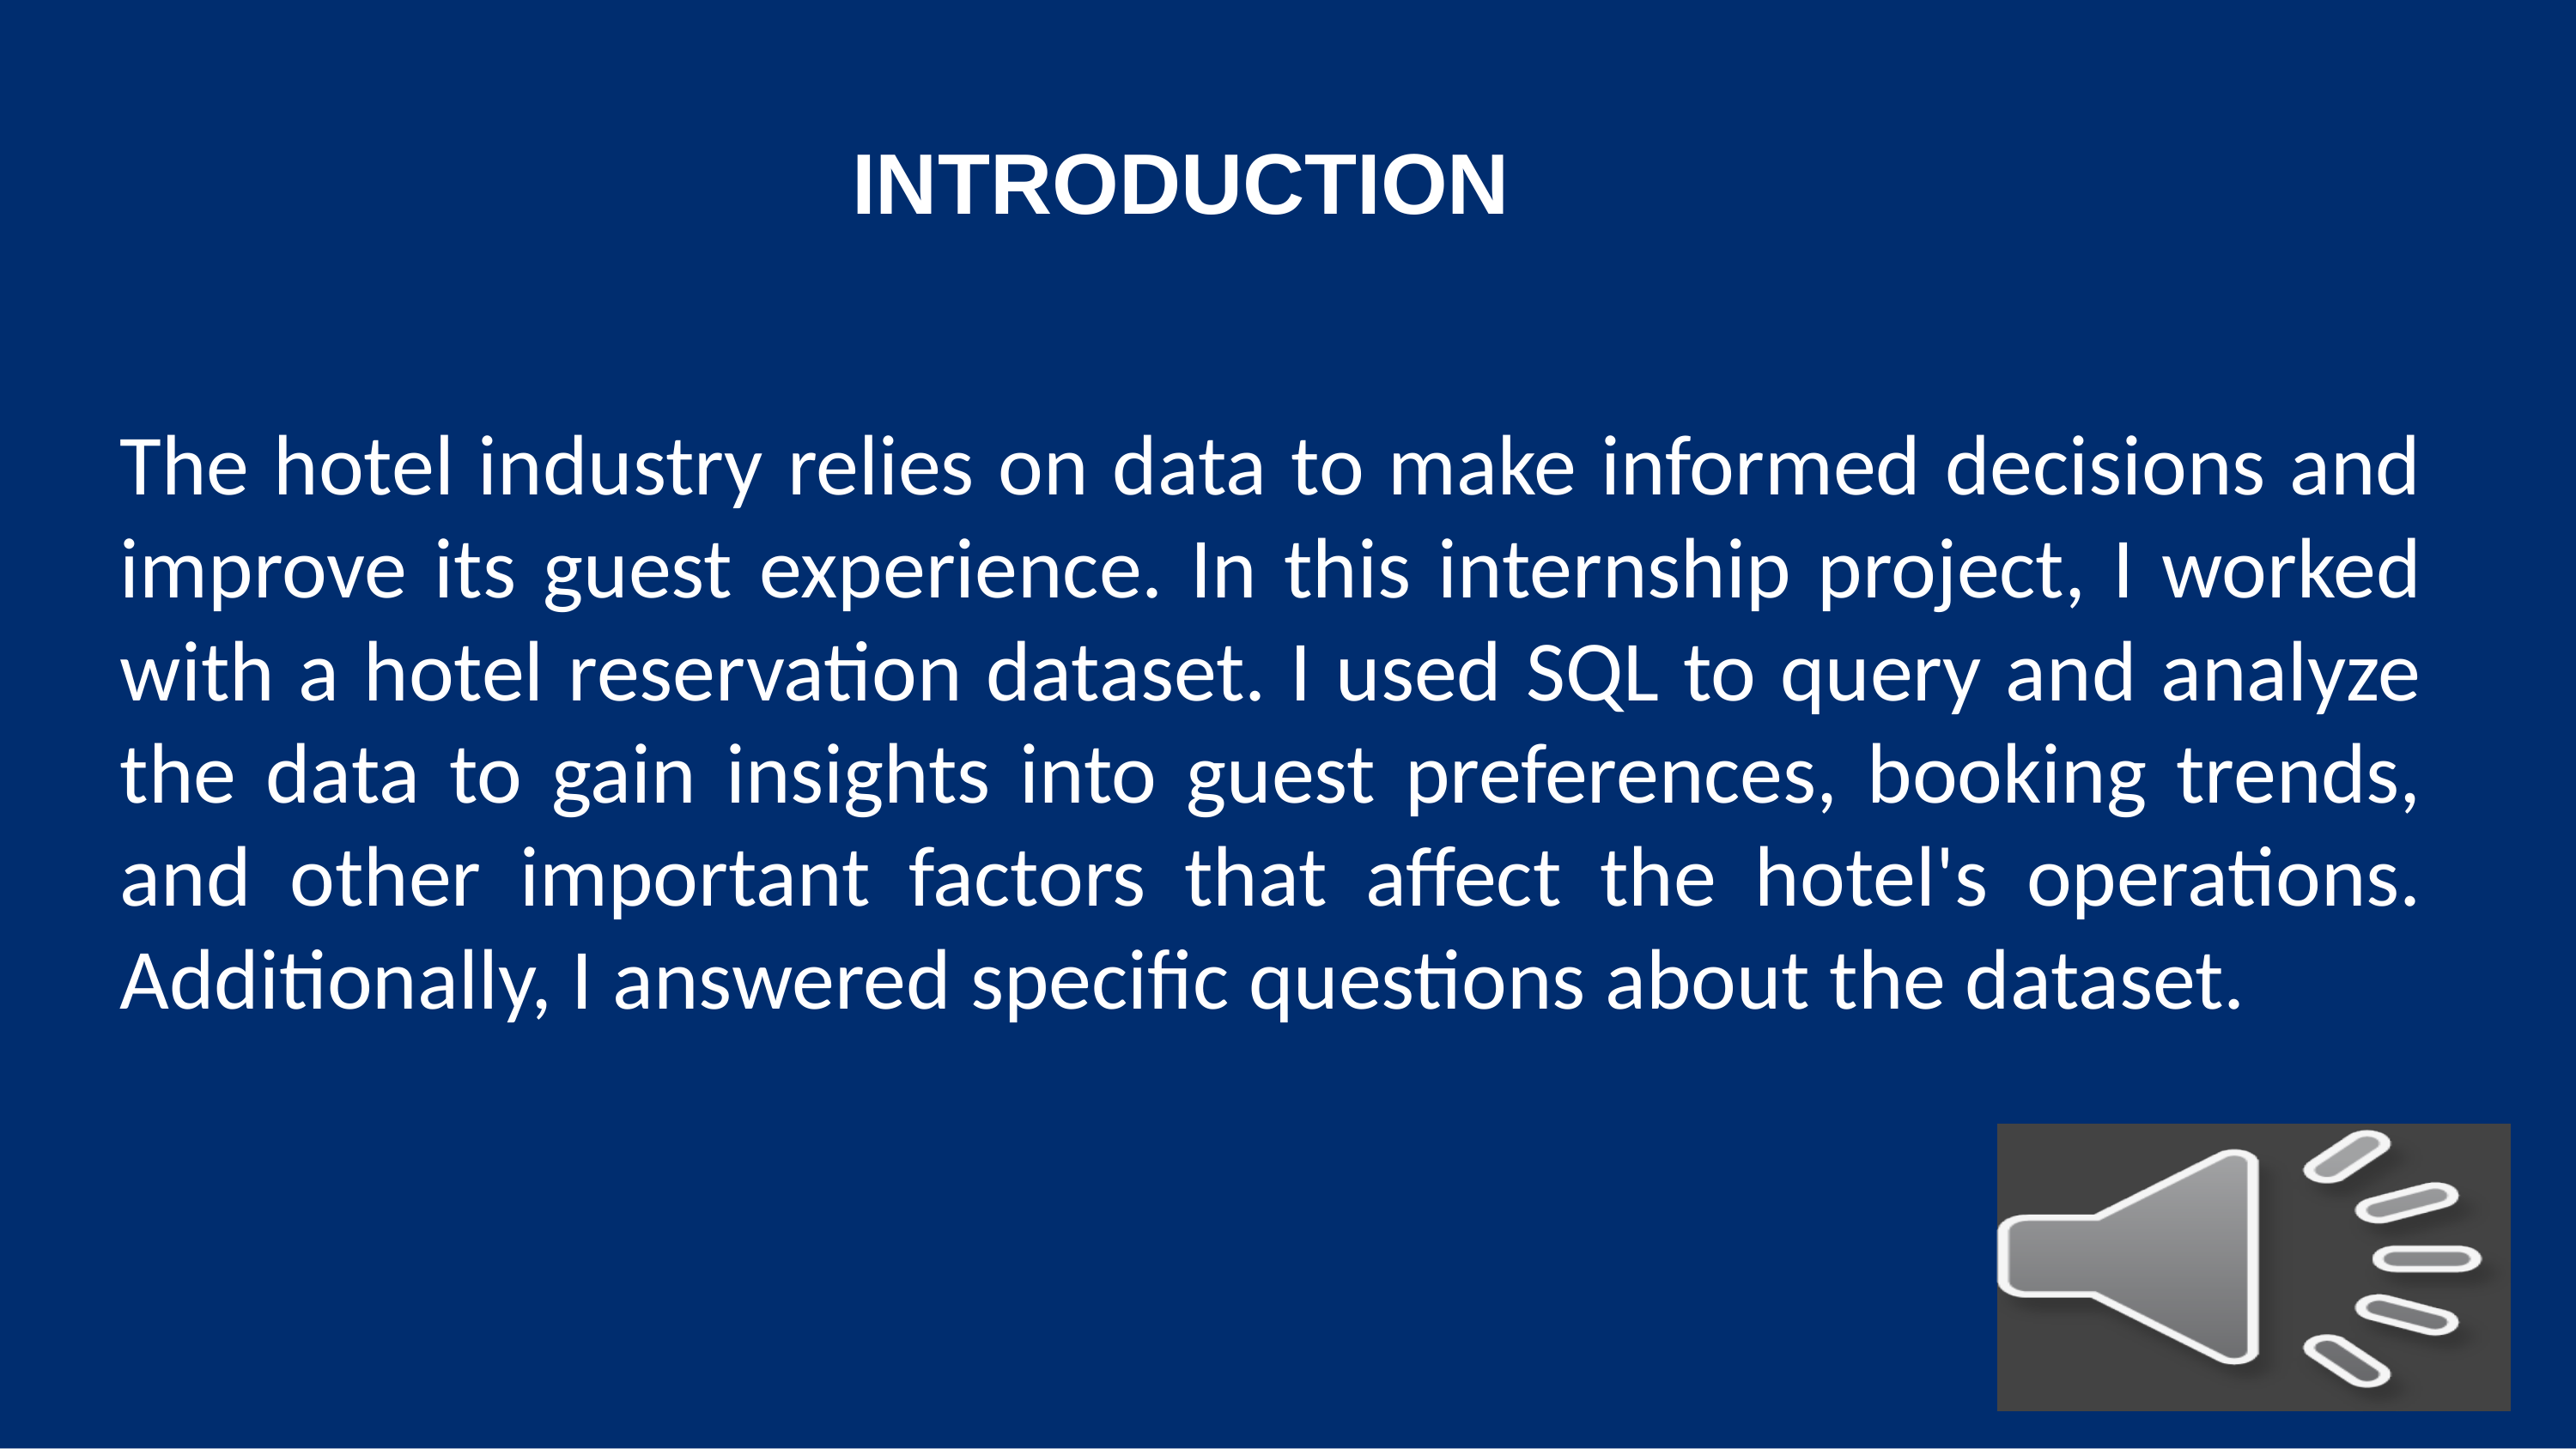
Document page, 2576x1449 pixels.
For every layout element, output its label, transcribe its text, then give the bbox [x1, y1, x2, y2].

picture [1996, 1122, 2512, 1413]
text_box The hotel industry relies on data to make informed decisions and improve its guest experience. In this internship project, I worked with a hotel reservation dataset. I used SQL to query and analyze the data to gain insights into guest preferences, booking trends, and other important factors that affect the hotel's operations. Additionally, I answered specific questions about the dataset. [106, 402, 2437, 1034]
title INTRODUCTION [241, 129, 2329, 285]
list [107, 380, 2500, 1135]
